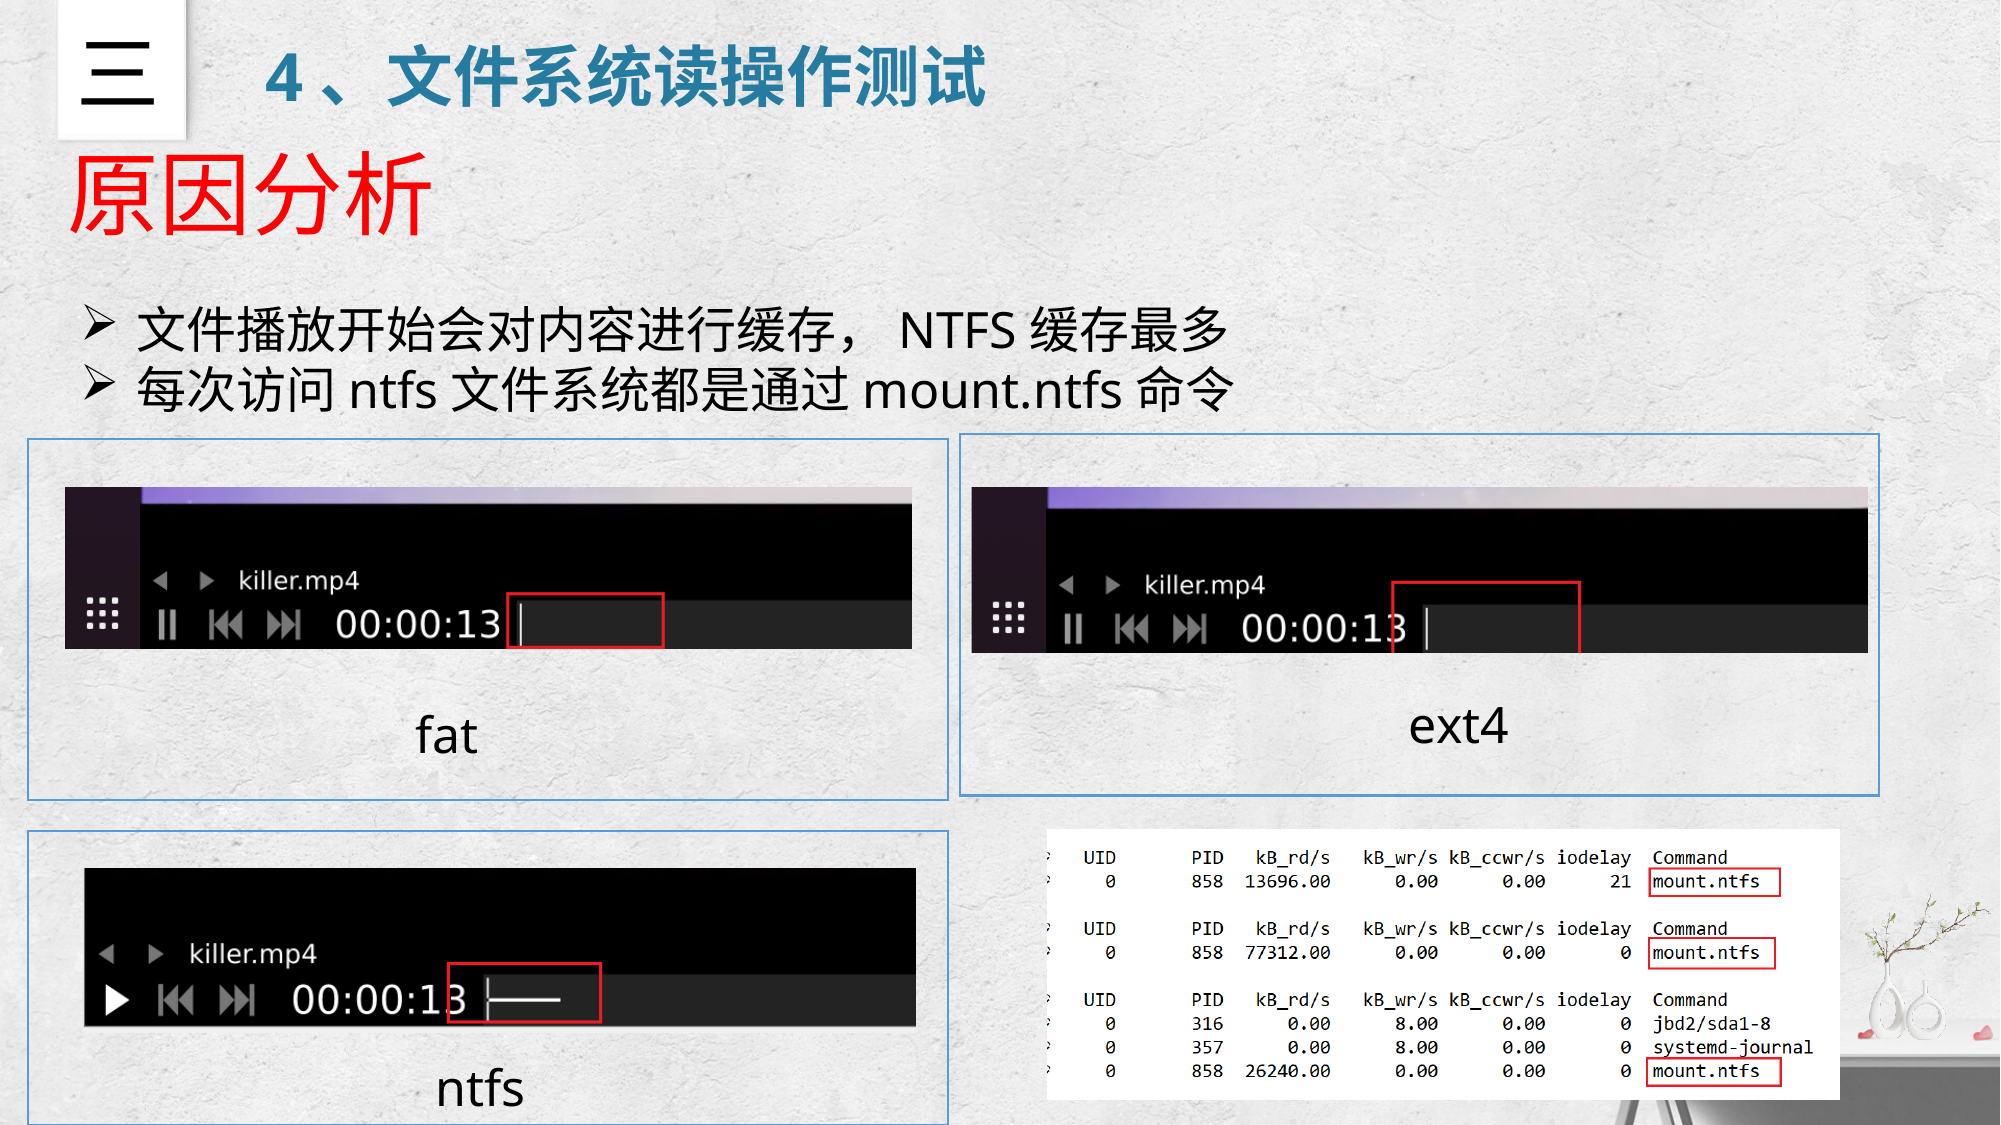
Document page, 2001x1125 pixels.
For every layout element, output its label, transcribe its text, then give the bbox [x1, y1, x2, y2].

text_box 文件播放开始会对内容进行缓存，NTFS缓存最多 每次访问ntfs文件系统都是通过mount.ntfs命令 [65, 290, 1540, 486]
text_box 4、文件系统读操作测试 [250, 27, 1021, 123]
text_box [27, 438, 949, 801]
text_box 三 [62, 13, 181, 129]
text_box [28, 831, 948, 1125]
picture [0, 0, 2000, 1125]
text_box 原因分析 [53, 142, 1779, 239]
text_box [959, 433, 1880, 797]
